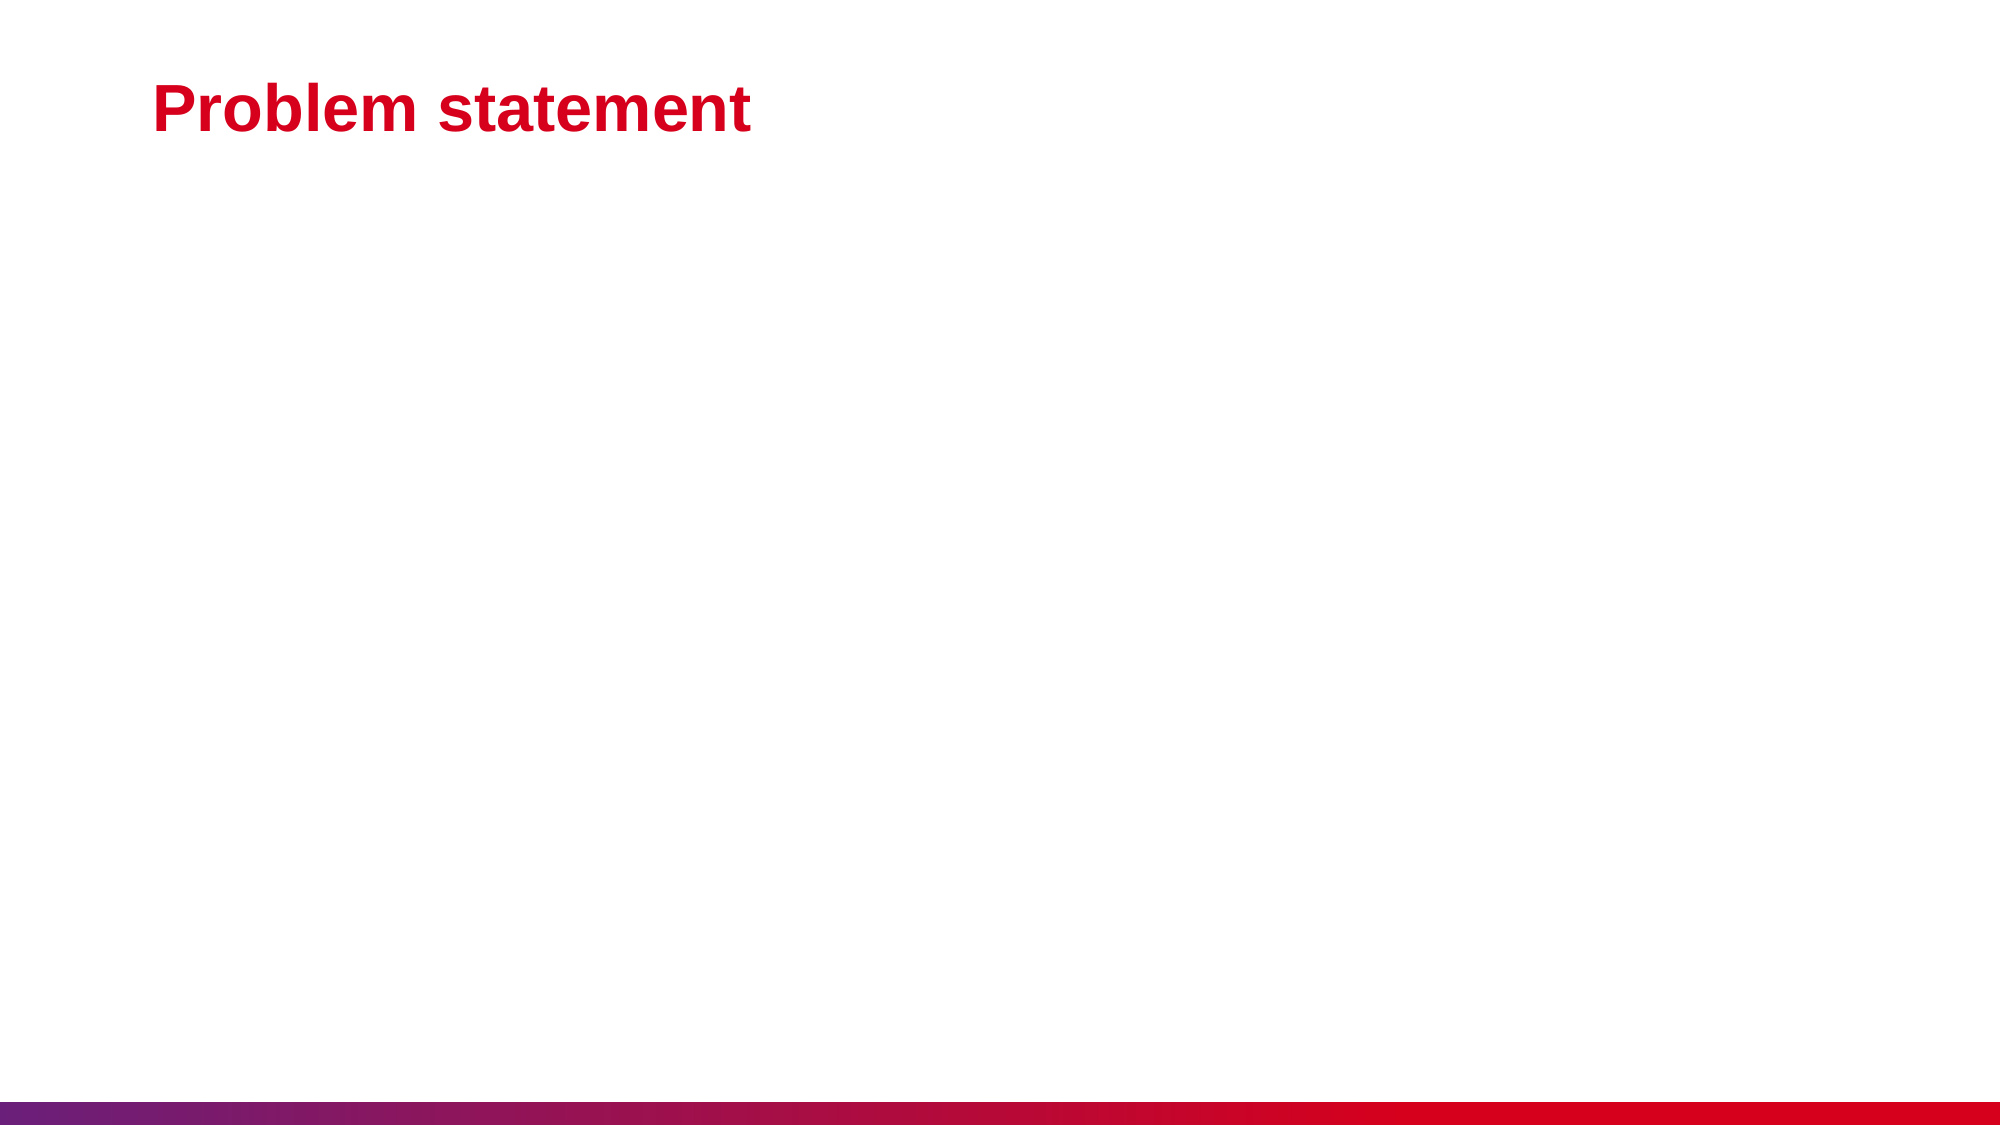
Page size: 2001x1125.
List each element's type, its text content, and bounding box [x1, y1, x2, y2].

title Problem statement [137, 66, 1826, 155]
